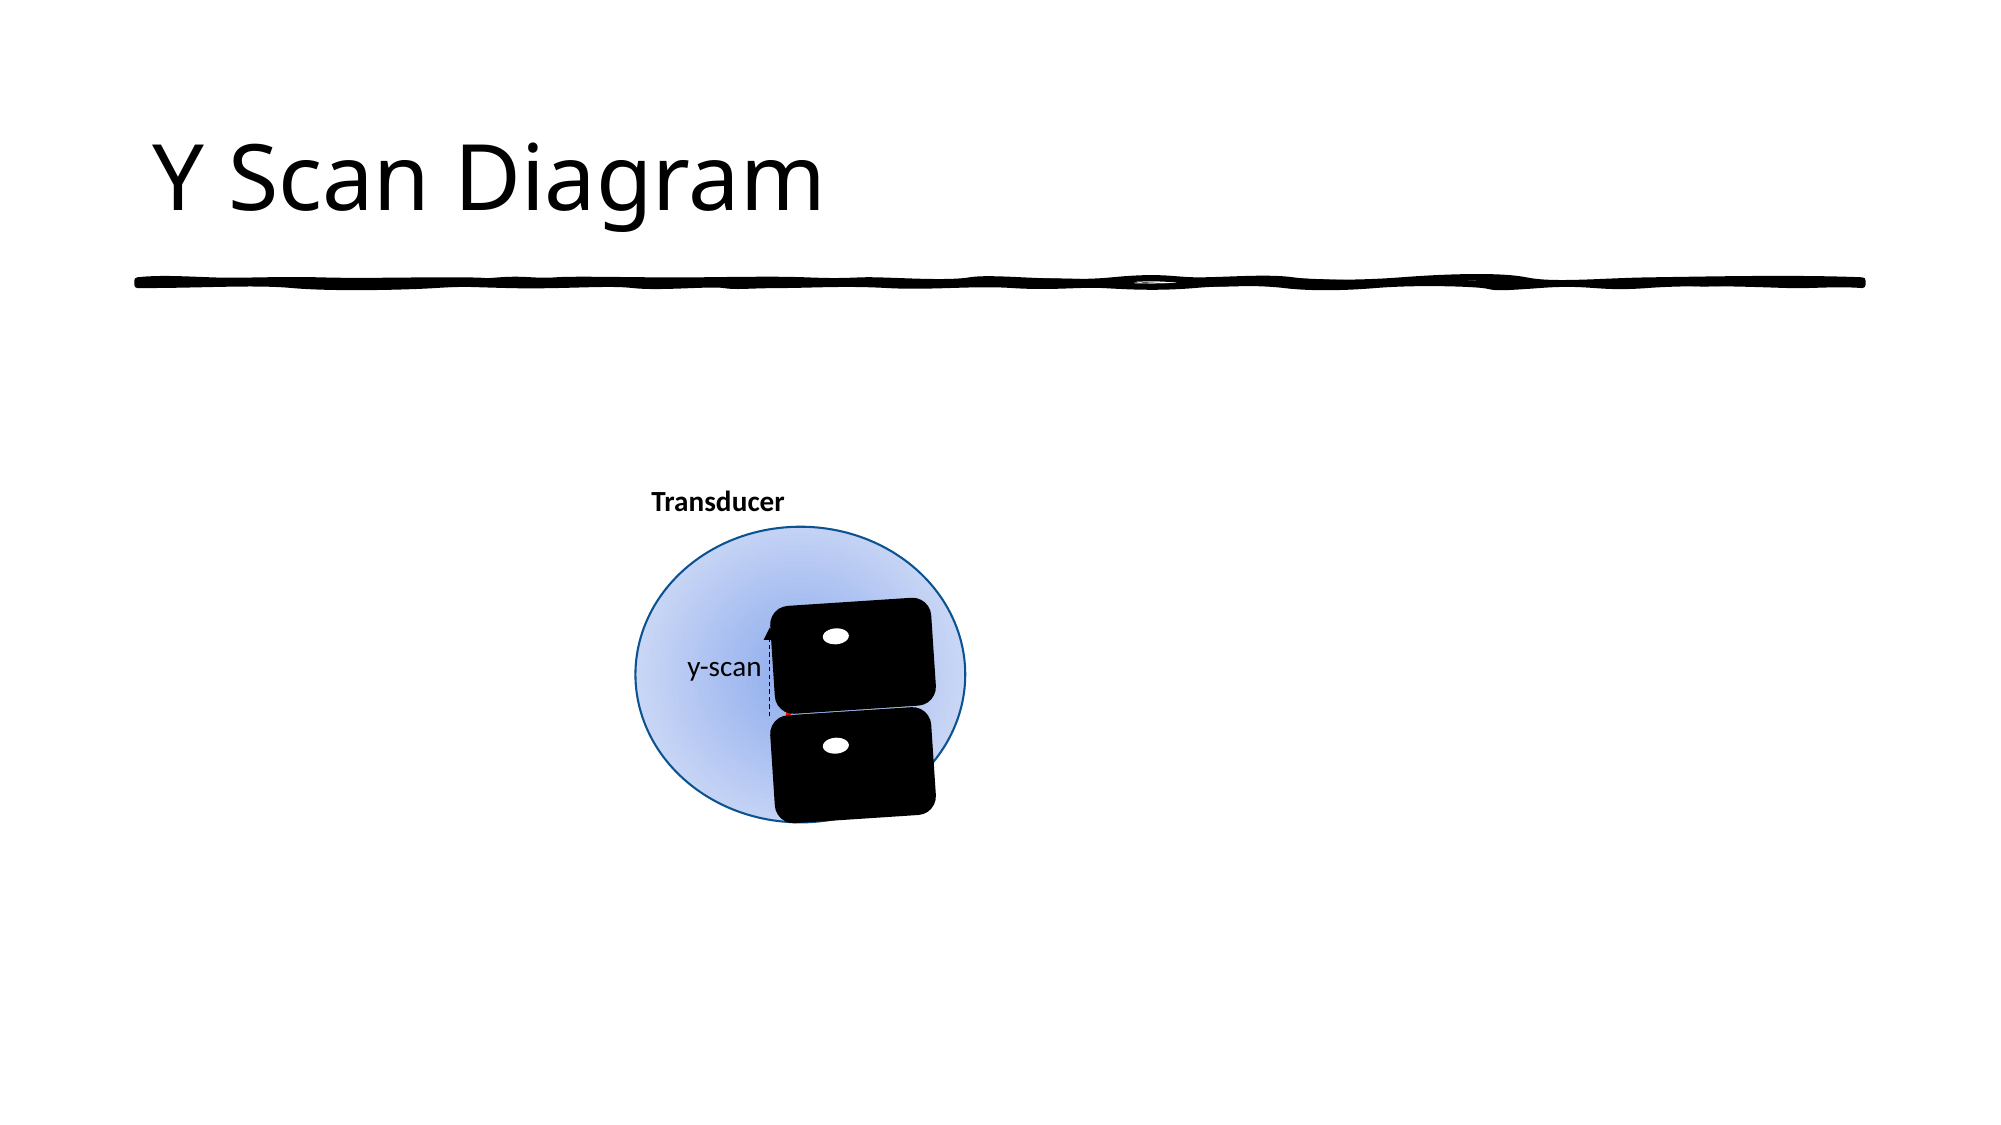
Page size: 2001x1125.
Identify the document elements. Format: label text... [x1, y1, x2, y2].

text_box y-scan [584, 639, 769, 690]
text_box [773, 712, 933, 819]
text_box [773, 602, 933, 709]
text_box Transducer [573, 475, 800, 525]
text_box [639, 525, 967, 763]
text_box [635, 690, 792, 824]
title Y Scan Diagram [137, 59, 1863, 278]
